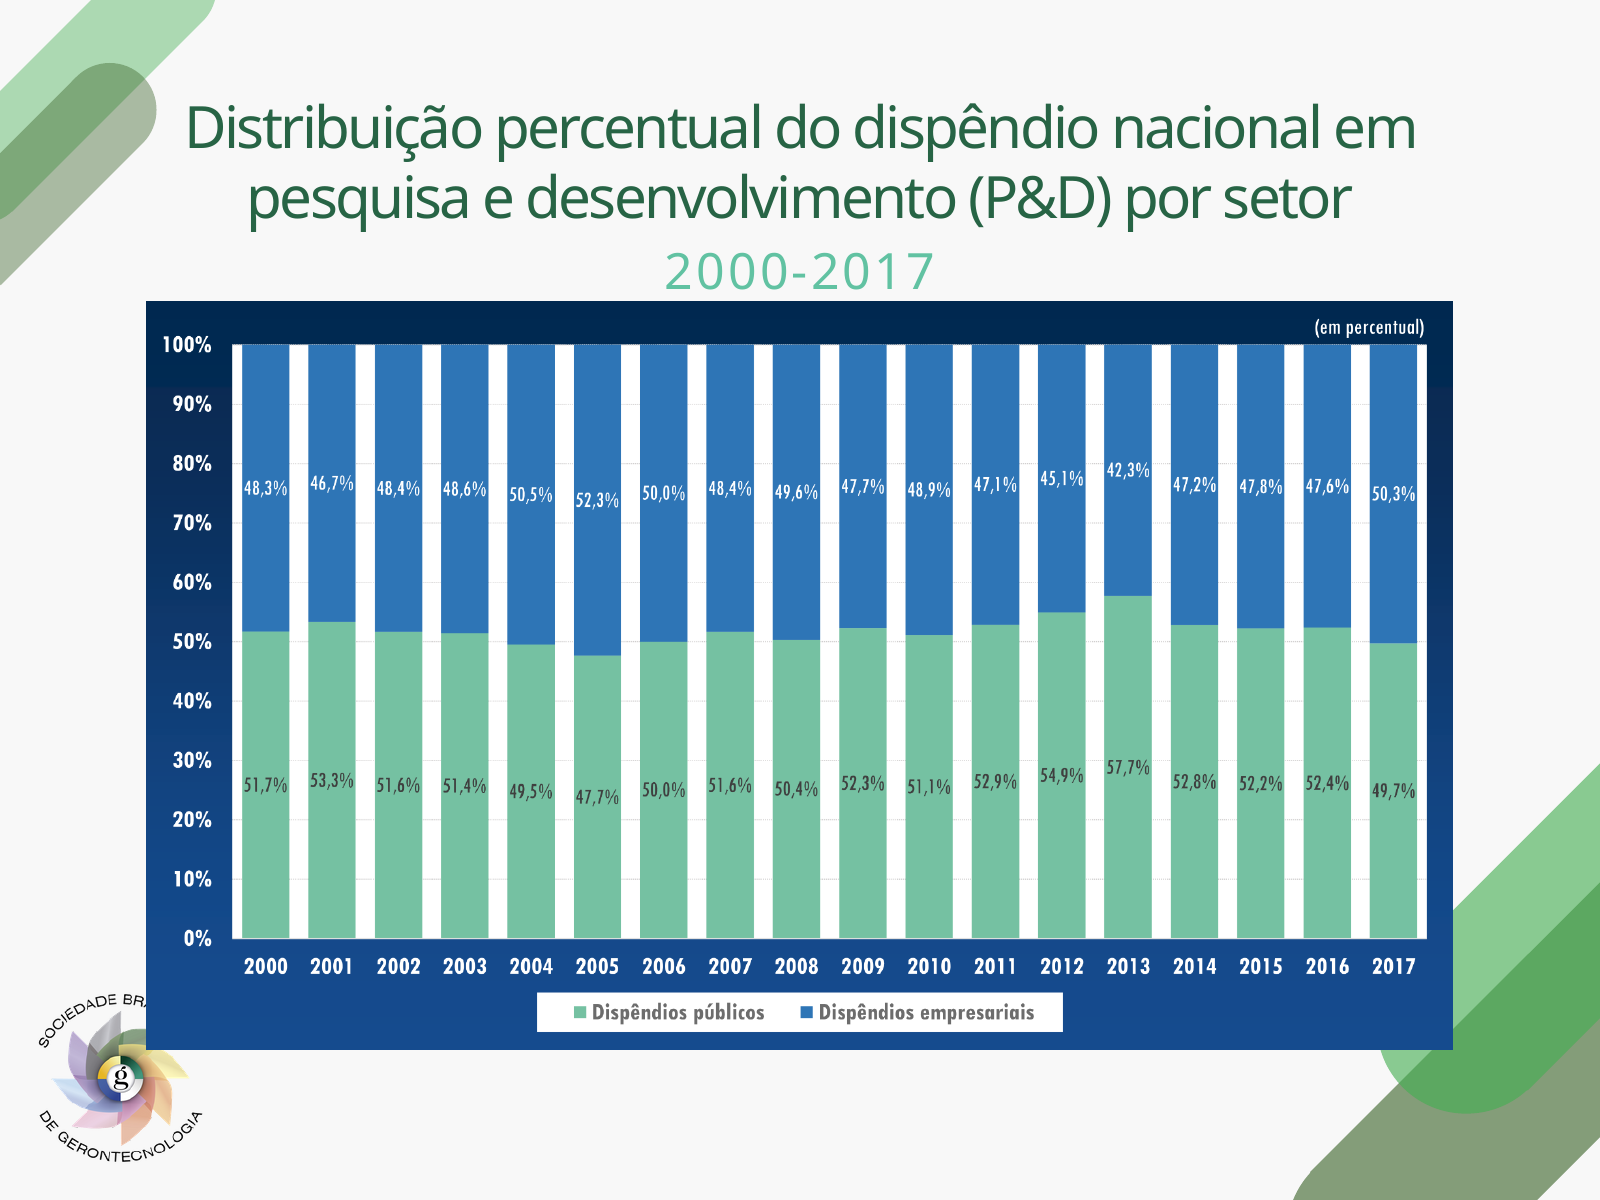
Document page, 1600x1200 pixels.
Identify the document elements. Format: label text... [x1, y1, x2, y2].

title Distribuição percentual do dispêndio nacional em pesquisa e desenvolvimento (P&D) por setor [87, 87, 1513, 231]
picture [24, 984, 216, 1176]
list 2000-2017 [87, 231, 1513, 302]
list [146, 301, 1454, 1051]
